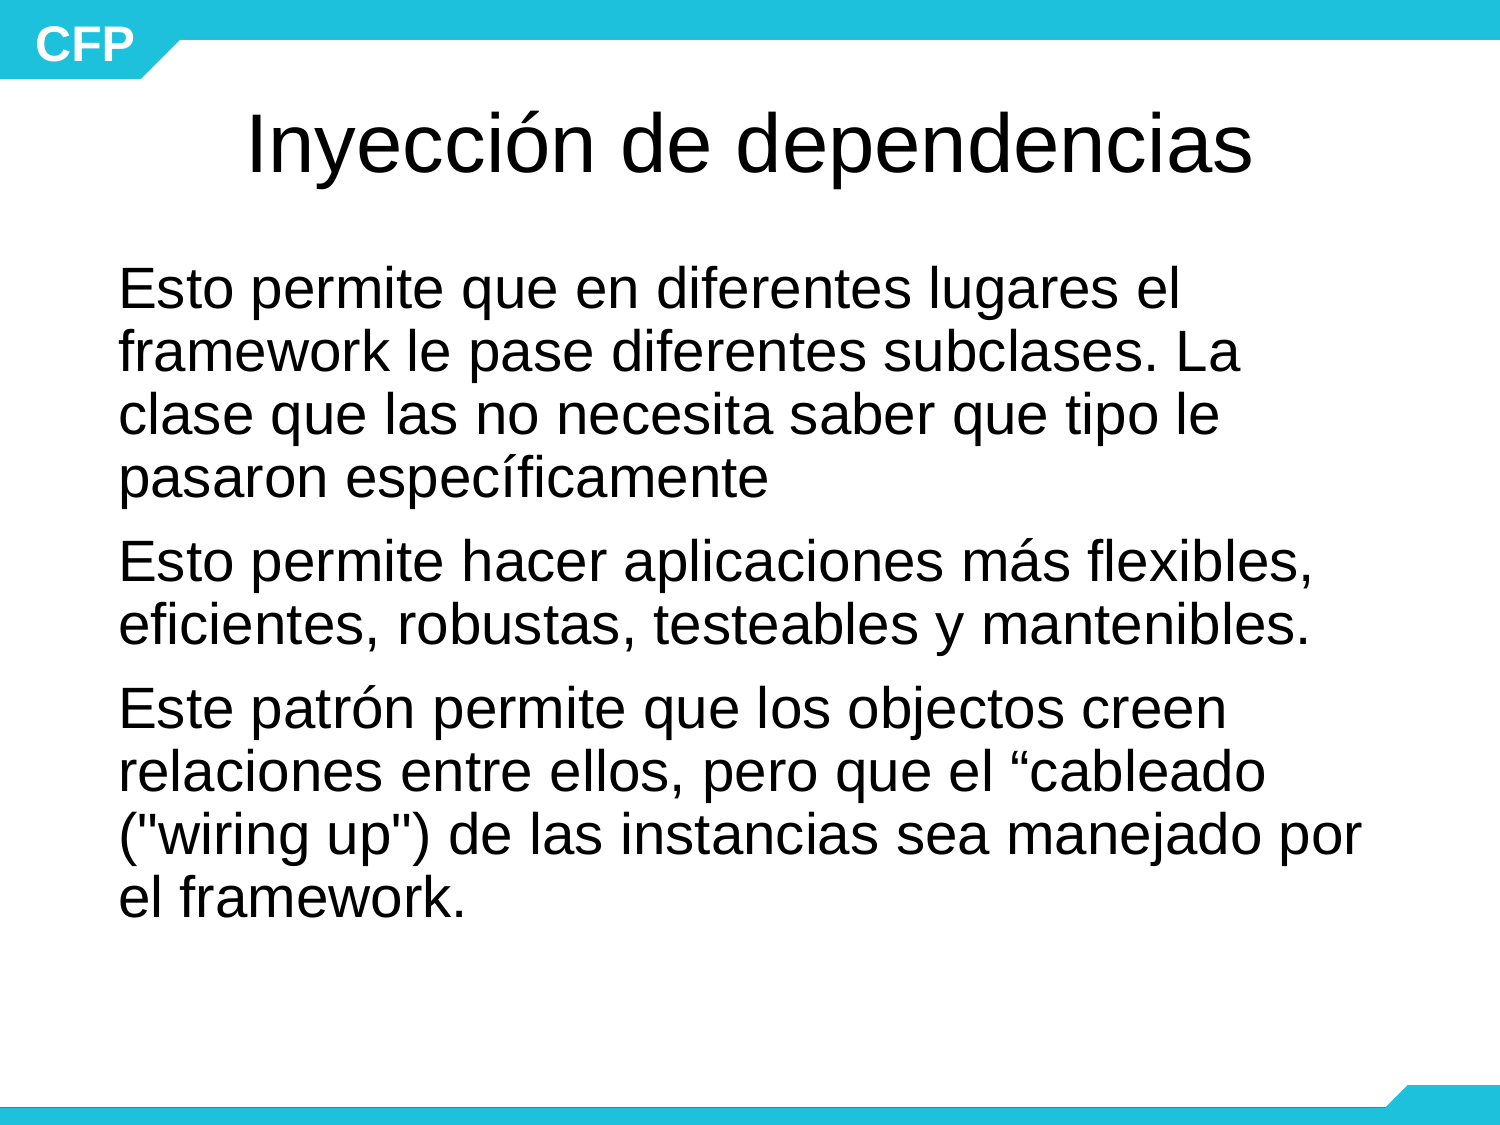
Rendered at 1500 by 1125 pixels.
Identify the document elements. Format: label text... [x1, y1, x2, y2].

list Esto permite que en diferentes lugares el framework le pase diferentes subclases. La clase que las no necesita saber que tipo le pasaron específicamente Esto permite hacer aplicaciones más flexibles, eficientes, robustas, testeables y mantenibles. Este patrón permite que los objectos creen relaciones entre ellos, pero que el “cableado ("wiring up") de las instancias sea manejado por el framework. [103, 251, 1397, 1069]
title Inyección de dependencias [103, 45, 1397, 246]
